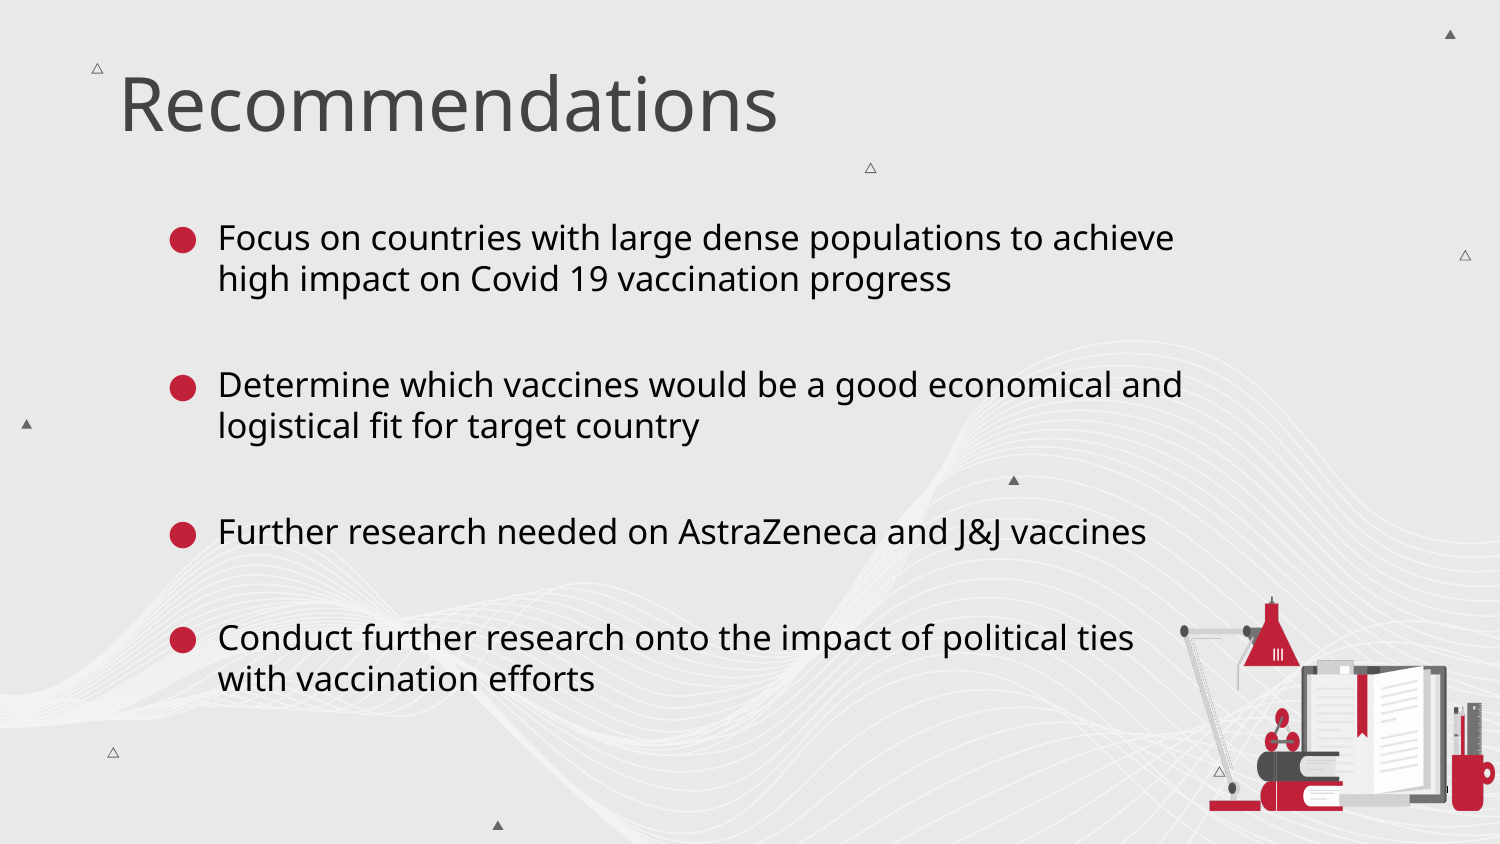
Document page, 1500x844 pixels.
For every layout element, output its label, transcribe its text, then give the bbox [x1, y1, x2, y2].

title Recommendations [118, 54, 1382, 149]
text_box Focus on countries with large dense populations to achieve high impact on Covid 19 vaccination progress Determine which vaccines would be a good economical and logistical fit for target country Further research needed on AstraZeneca and J&J vaccines Conduct further research onto the impact of political ties with vaccination efforts [143, 216, 1196, 708]
picture [1148, 433, 1500, 844]
